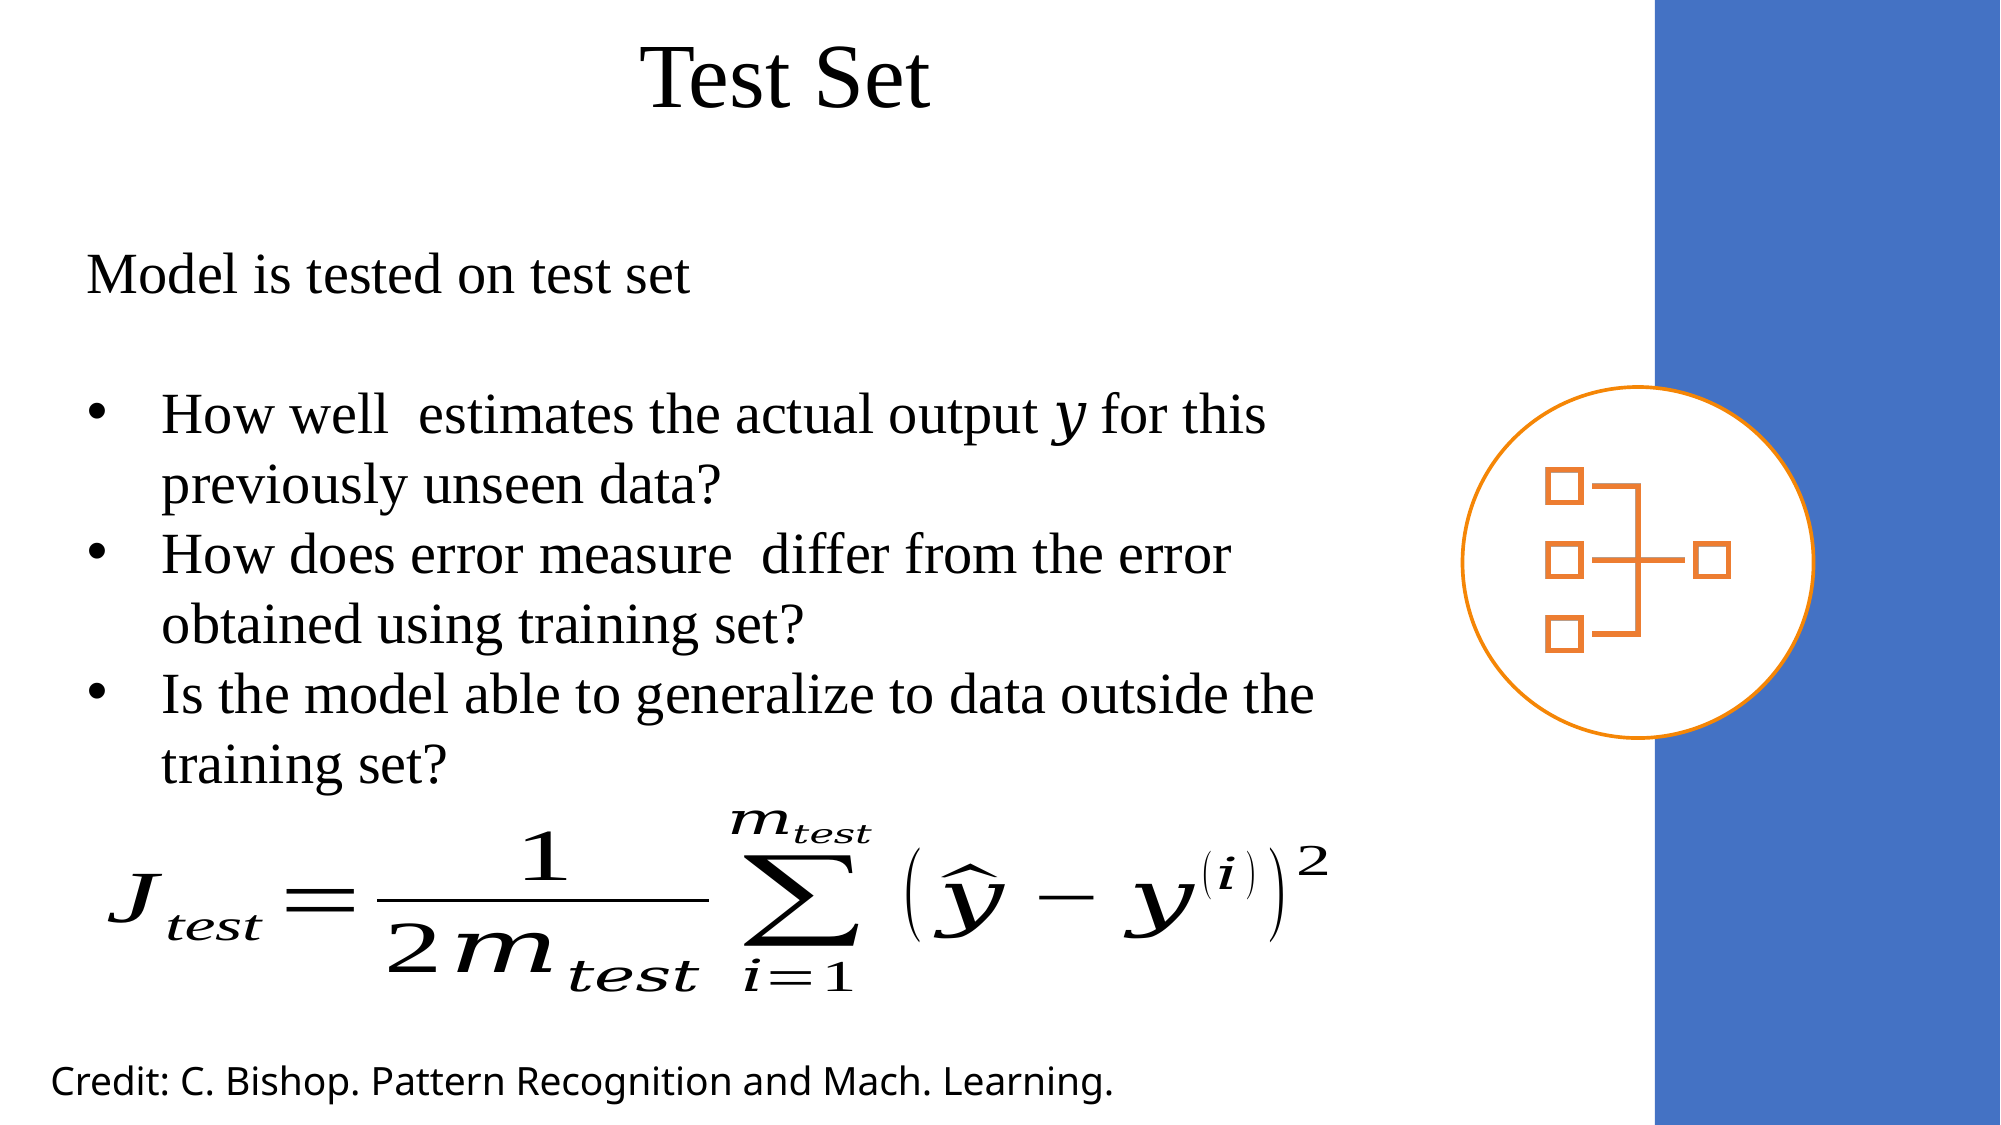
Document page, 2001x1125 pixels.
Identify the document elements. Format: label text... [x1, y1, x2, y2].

picture [1507, 431, 1769, 694]
text_box Test Set [0, 0, 1593, 169]
text_box Credit: C. Bishop. Pattern Recognition and Mach. Learning. [35, 1049, 1383, 1111]
